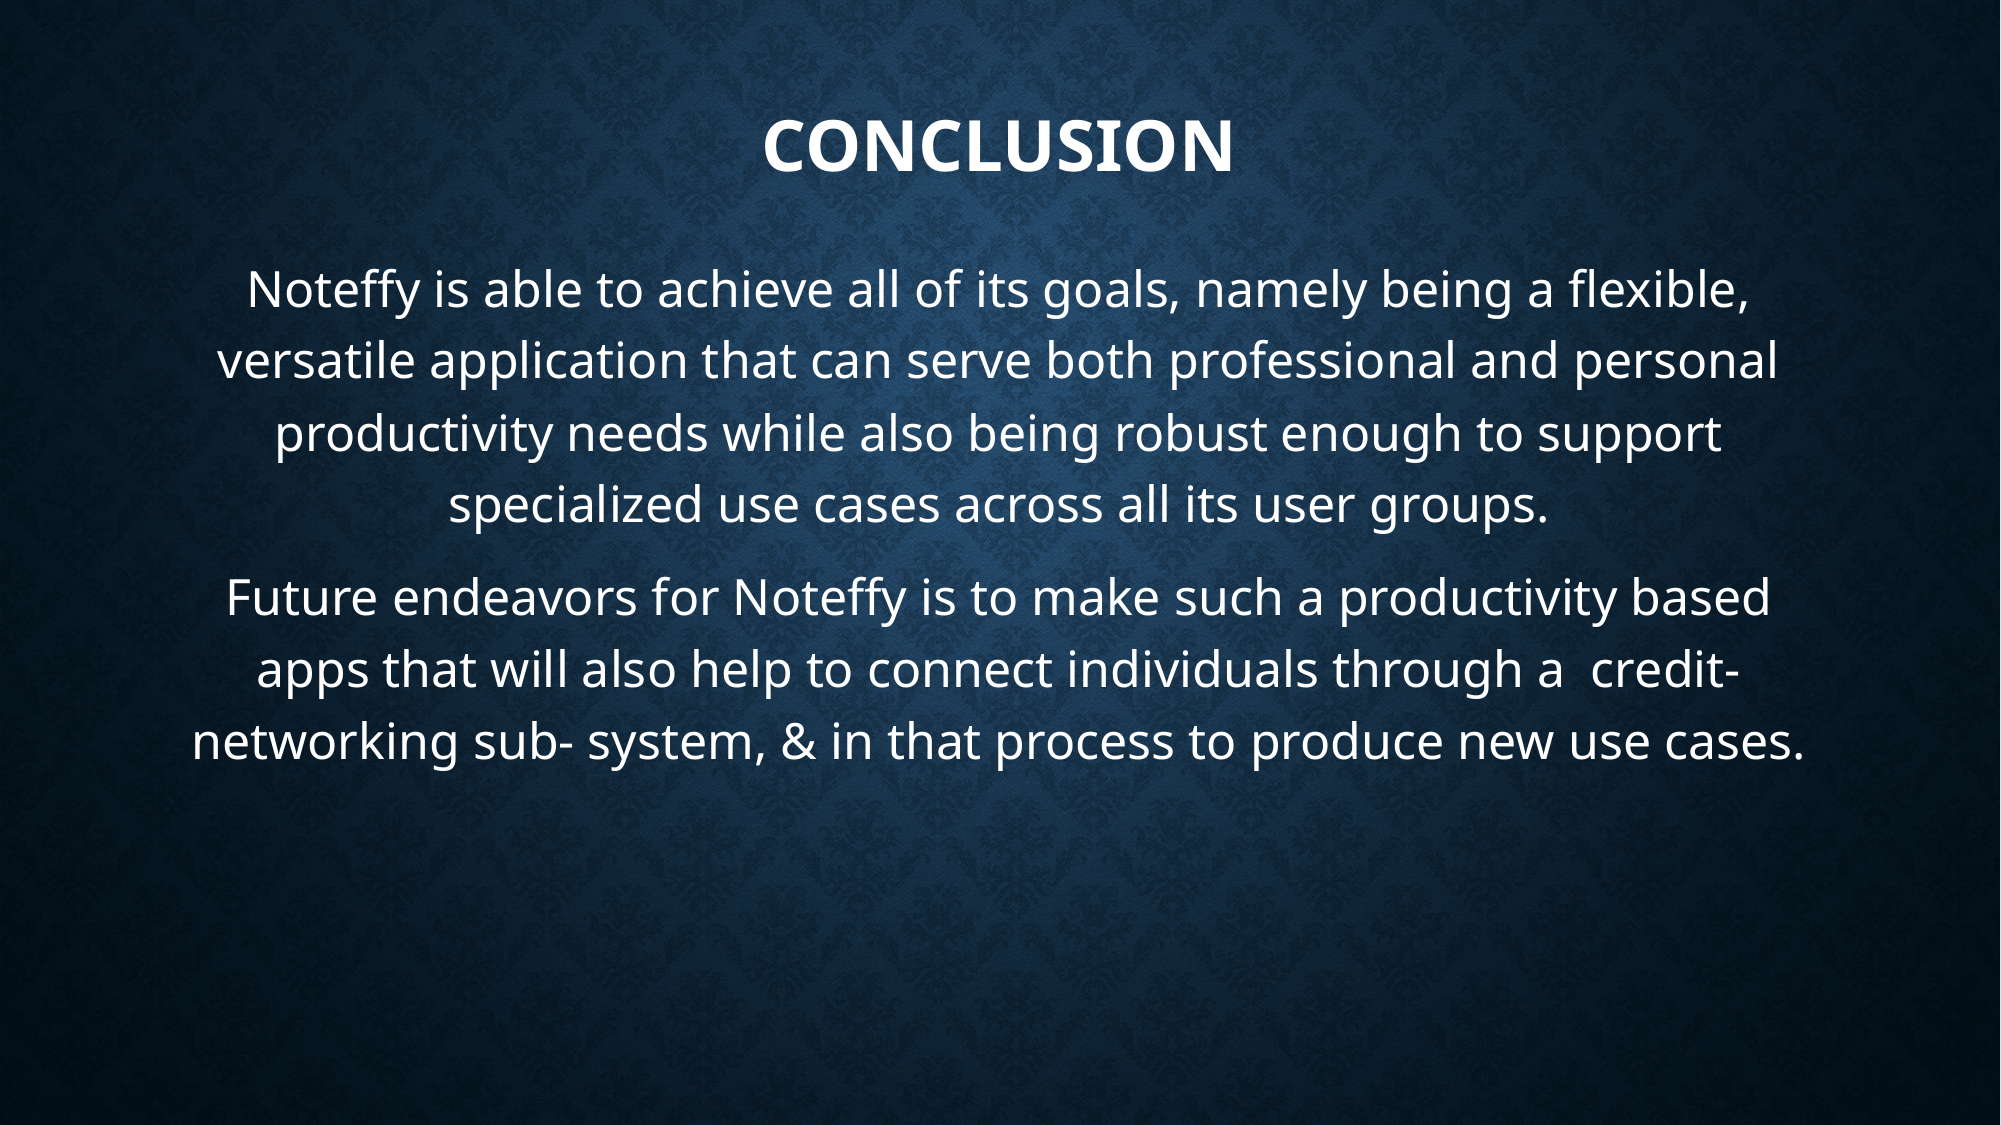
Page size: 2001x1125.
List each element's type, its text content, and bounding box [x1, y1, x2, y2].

title conclusion [149, 99, 1849, 198]
list Noteffy is able to achieve all of its goals, namely being a flexible, versatile application that can serve both professional and personal productivity needs while also being robust enough to support specialized use cases across all its user groups. Future endeavors for Noteffy is to make such a productivity based apps that will also help to connect individuals through a credit-networking sub- system, & in that process to produce new use cases. [149, 237, 1849, 950]
